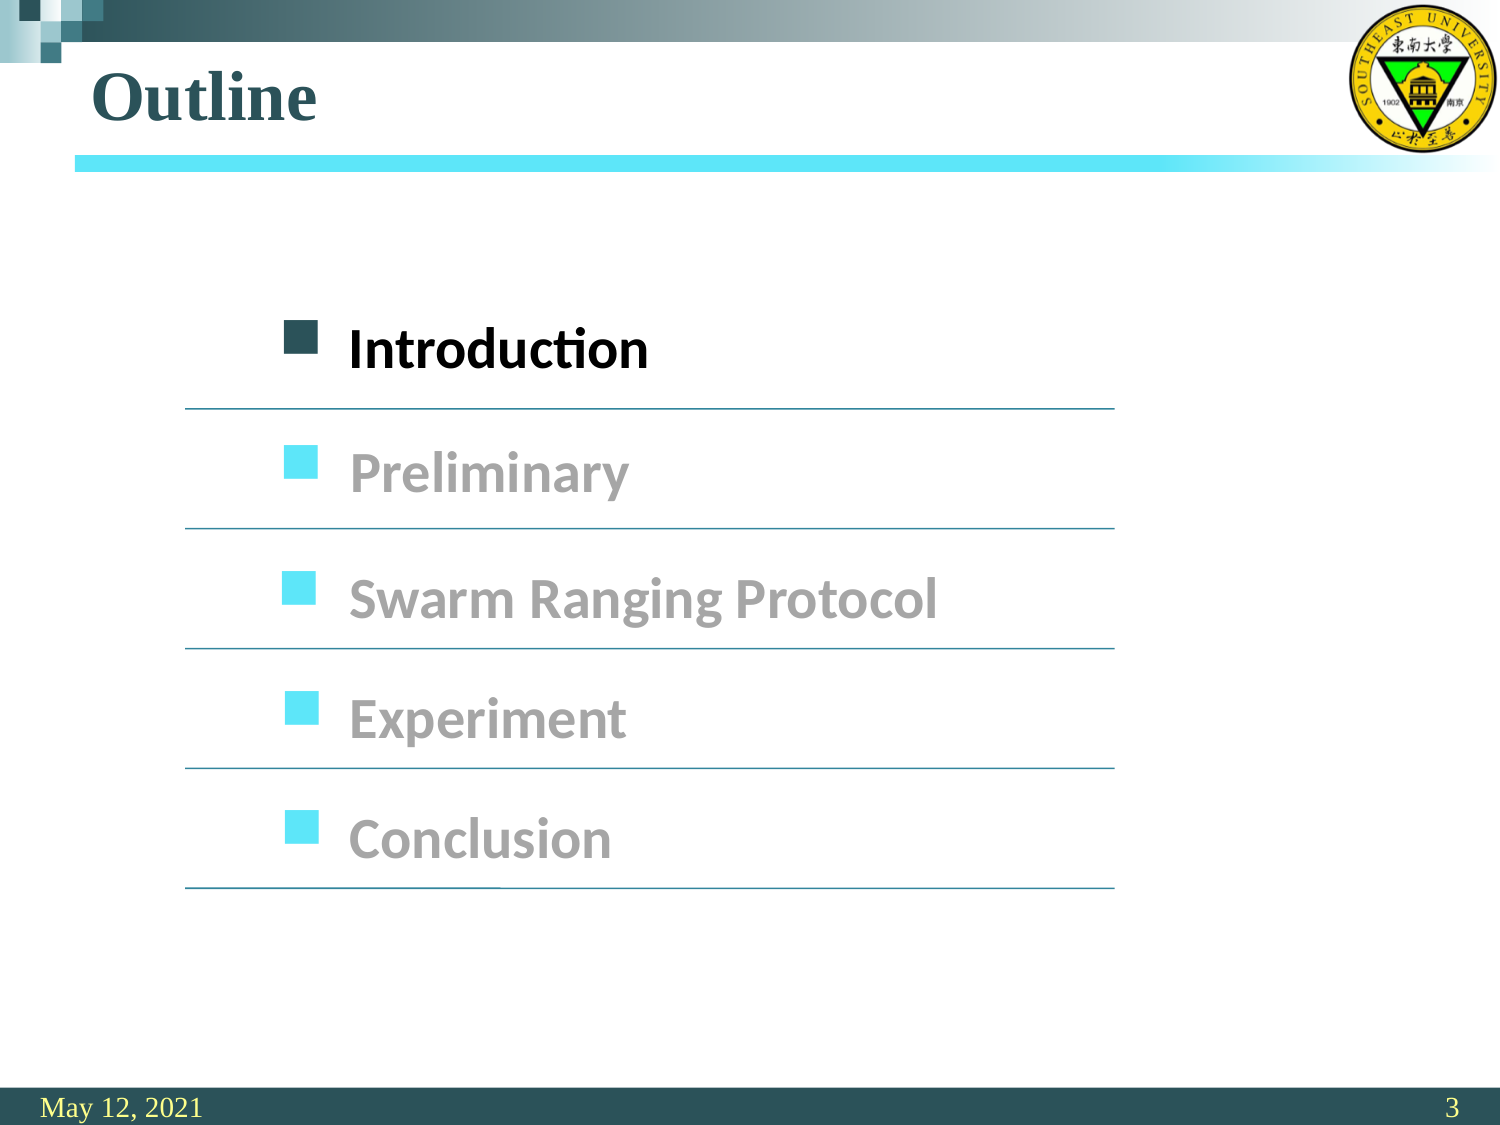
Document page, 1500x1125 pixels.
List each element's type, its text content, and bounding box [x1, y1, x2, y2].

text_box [1155, 155, 1161, 172]
title Outline [75, 46, 1383, 149]
text_box Conclusion [265, 792, 1113, 864]
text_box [1188, 155, 1193, 172]
text_box Preliminary [264, 426, 1113, 498]
picture [1348, 3, 1498, 154]
text_box Experiment [265, 672, 1113, 744]
text_box Swarm Ranging Protocol [262, 552, 1113, 624]
text_box Introduction [264, 302, 1113, 385]
slide_number 3 [1125, 1087, 1475, 1125]
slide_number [24, 1087, 375, 1125]
